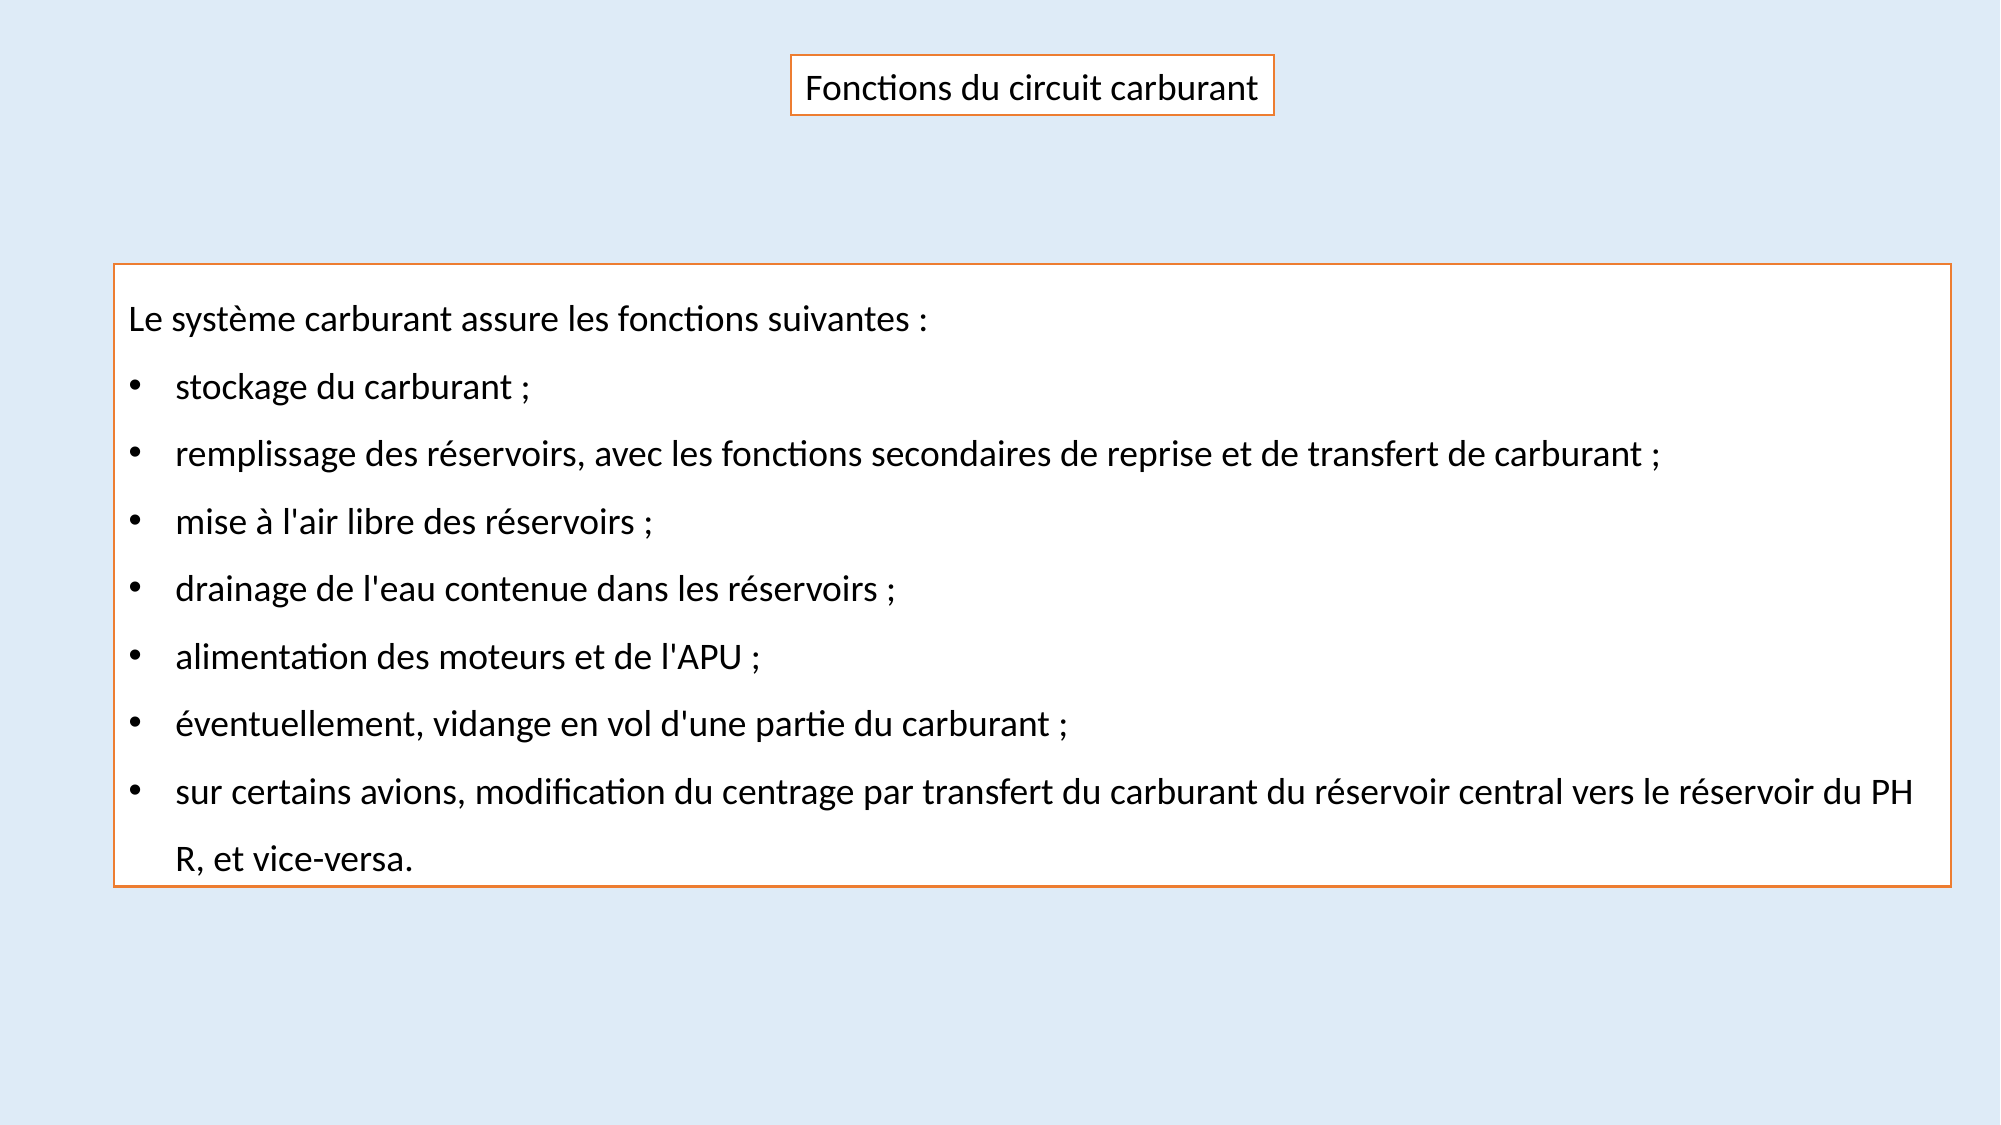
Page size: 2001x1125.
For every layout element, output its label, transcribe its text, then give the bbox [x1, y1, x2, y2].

text_box Le système carburant assure les fonctions suivantes : stockage du carburant ; remplissage des réservoirs, avec les fonctions secondaires de reprise et de transfert de carburant ; mise à l'air libre des réservoirs ; drainage de l'eau contenue dans les réservoirs ; alimentation des moteurs et de l'APU ; éventuellement, vidange en vol d'une partie du carburant ; sur certains avions, modification du centrage par transfert du carburant du réservoir central vers le réservoir du PH R, et vice-versa. [113, 263, 1952, 888]
text_box Fonctions du circuit carburant [790, 54, 1275, 116]
